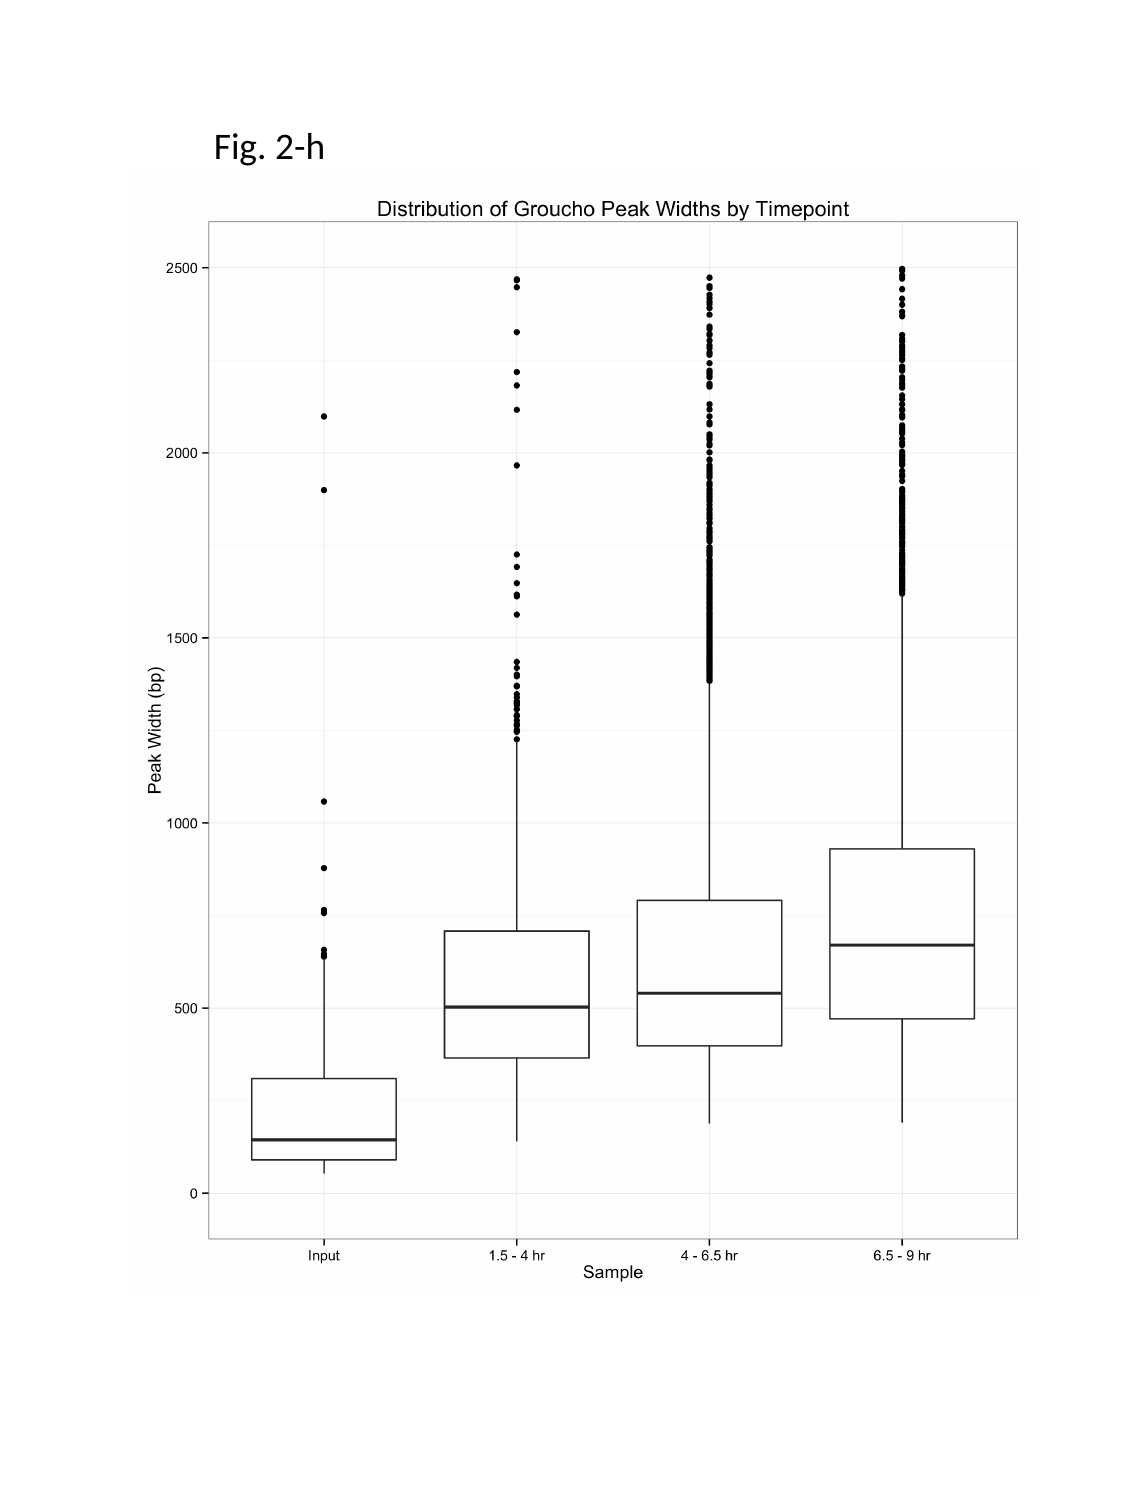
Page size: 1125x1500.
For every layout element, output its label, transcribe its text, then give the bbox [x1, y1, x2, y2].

text_box Fig. 2-h [199, 114, 341, 174]
picture [132, 174, 1039, 1294]
